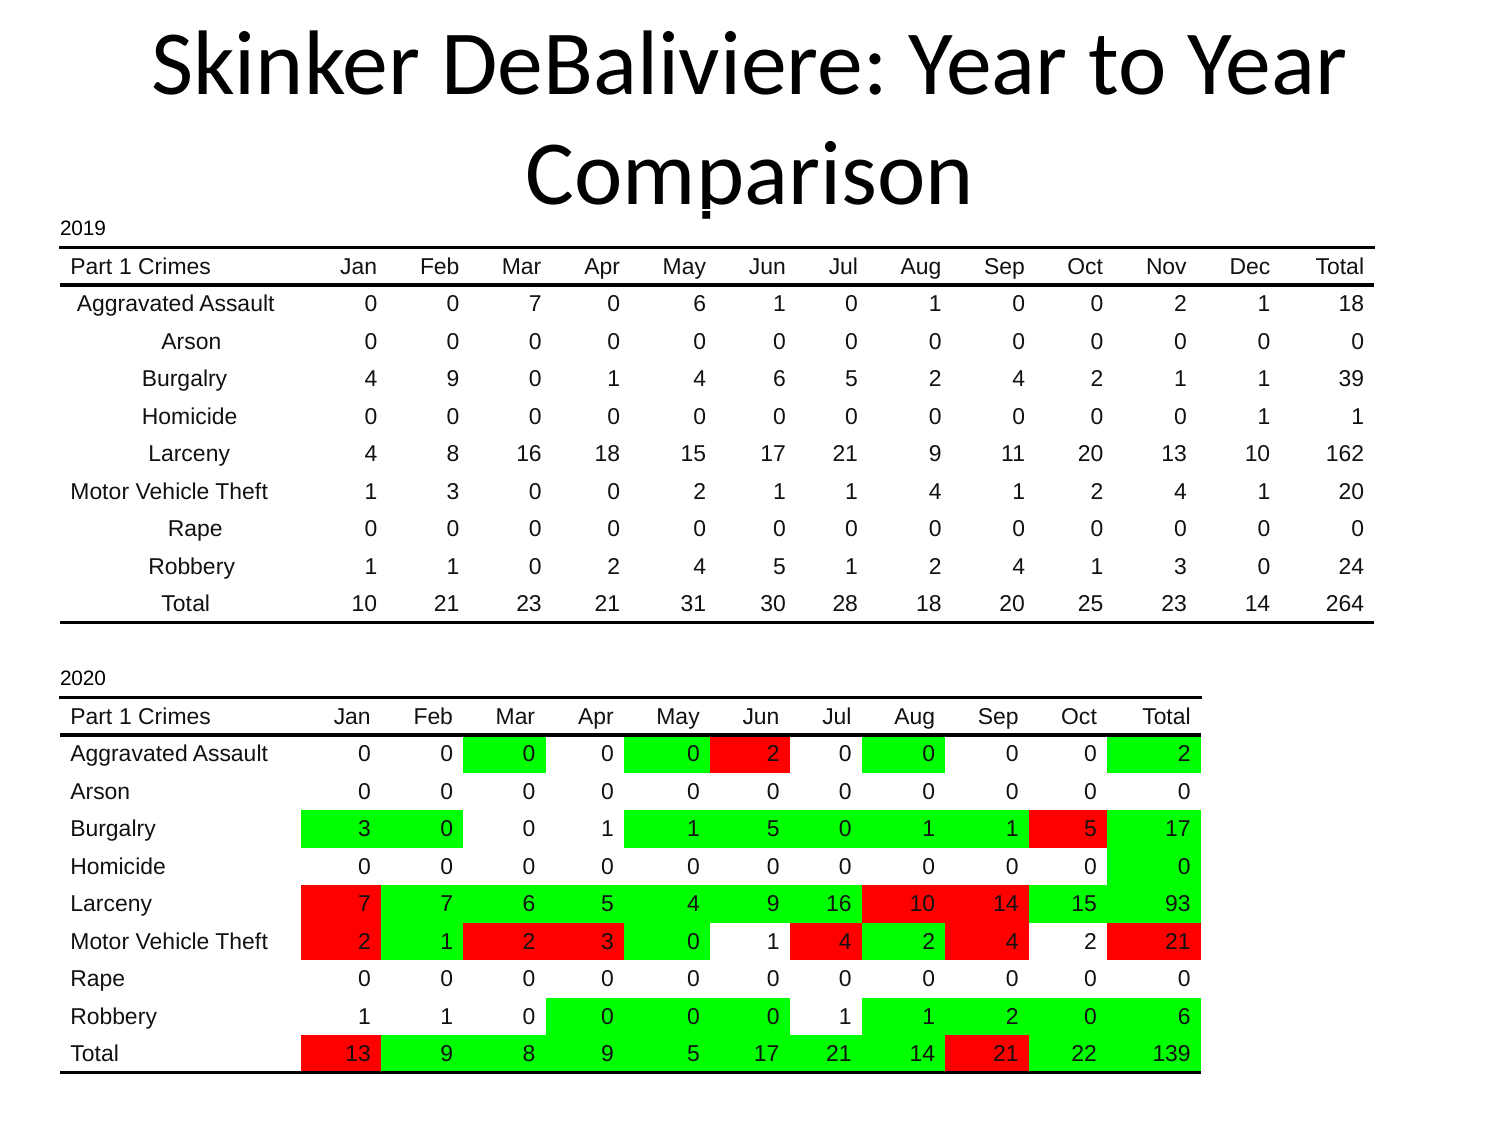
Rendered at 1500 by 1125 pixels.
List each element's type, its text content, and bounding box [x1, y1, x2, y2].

table_cell 0 [717, 323, 796, 360]
table_cell 0 [945, 773, 1029, 810]
table_cell 5 [624, 1035, 710, 1071]
table_cell 6 [630, 287, 717, 323]
table_cell 0 [710, 998, 790, 1035]
table_cell 23 [1114, 585, 1197, 621]
table_cell Motor Vehicle Theft [60, 473, 308, 510]
table_cell 1 [1197, 360, 1281, 398]
table_cell 0 [862, 960, 945, 998]
table_cell 0 [470, 398, 552, 435]
table_cell 1 [796, 548, 868, 585]
table_cell May [624, 699, 710, 733]
table_cell 1 [796, 473, 868, 510]
table_cell 0 [945, 737, 1029, 773]
table_cell 0 [470, 510, 552, 548]
table_cell 8 [463, 1035, 546, 1071]
table_cell 2 [1107, 737, 1201, 773]
table_cell 0 [862, 773, 945, 810]
table_cell 0 [796, 287, 868, 323]
table_cell 16 [470, 435, 552, 473]
table_cell 1 [868, 287, 952, 323]
table_cell 1 [388, 548, 470, 585]
table_cell 0 [308, 510, 388, 548]
table_cell 6 [717, 360, 796, 398]
table_cell 0 [308, 398, 388, 435]
table_cell 2 [301, 923, 381, 960]
table_cell 1 [862, 810, 945, 848]
table_cell 162 [1281, 435, 1374, 473]
table_cell Aug [862, 699, 945, 733]
table_cell 2 [710, 737, 790, 773]
table_cell 1 [381, 923, 463, 960]
table_cell 21 [945, 1035, 1029, 1071]
table_cell Total [1107, 699, 1201, 733]
table_cell 0 [470, 473, 552, 510]
table_cell 5 [1029, 810, 1107, 848]
table_cell Nov [1114, 249, 1197, 283]
table_cell 0 [790, 810, 862, 848]
table_cell 5 [546, 885, 624, 923]
table_cell 5 [796, 360, 868, 398]
table_cell 2 [862, 923, 945, 960]
table_cell 0 [546, 960, 624, 998]
table_cell 15 [630, 435, 717, 473]
table_cell 4 [952, 548, 1035, 585]
table_cell 0 [552, 473, 630, 510]
table_cell 0 [463, 848, 546, 885]
table_cell 17 [717, 435, 796, 473]
table_cell 21 [388, 585, 470, 621]
table_cell 0 [624, 773, 710, 810]
table_cell 0 [1281, 510, 1374, 548]
table_cell 24 [1281, 548, 1374, 585]
table_cell Arson [60, 323, 308, 360]
table_cell 0 [1114, 510, 1197, 548]
table_cell 0 [1035, 398, 1114, 435]
table_cell 0 [952, 398, 1035, 435]
table_cell 0 [388, 287, 470, 323]
table_cell 1 [1197, 287, 1281, 323]
table_cell Part 1 Crimes [60, 249, 308, 283]
table_cell 1 [862, 998, 945, 1035]
table_cell Larceny [60, 435, 308, 473]
table_cell 0 [790, 848, 862, 885]
table_cell Sep [952, 249, 1035, 283]
table_cell 0 [630, 510, 717, 548]
table_cell 2 [630, 473, 717, 510]
table_cell 5 [710, 810, 790, 848]
table_cell 1 [308, 548, 388, 585]
table_cell 8 [388, 435, 470, 473]
table_cell Robbery [60, 998, 301, 1035]
table_cell 0 [381, 848, 463, 885]
table_cell 0 [952, 510, 1035, 548]
table_cell 0 [796, 323, 868, 360]
table_cell 3 [301, 810, 381, 848]
table_cell 1 [790, 998, 862, 1035]
table_cell Jan [308, 249, 388, 283]
table_cell 0 [463, 810, 546, 848]
table_cell 93 [1107, 885, 1201, 923]
table_cell 31 [630, 585, 717, 621]
table_cell 2 [1035, 360, 1114, 398]
table_cell Jun [710, 699, 790, 733]
table_cell 0 [1107, 848, 1201, 885]
table_cell 10 [308, 585, 388, 621]
table_cell 2 [1029, 923, 1107, 960]
table_cell 0 [463, 737, 546, 773]
table_cell Total [60, 1035, 301, 1071]
table_cell Sep [945, 699, 1029, 733]
table_cell 9 [388, 360, 470, 398]
table_cell 0 [301, 737, 381, 773]
table_cell Mar [470, 249, 552, 283]
table_cell 1 [1281, 398, 1374, 435]
table_cell 4 [630, 548, 717, 585]
table_cell Homicide [60, 398, 308, 435]
table_cell 25 [1035, 585, 1114, 621]
table_cell 2 [868, 360, 952, 398]
table_cell Larceny [60, 885, 301, 923]
table_cell 0 [717, 510, 796, 548]
table_cell Burgalry [60, 360, 308, 398]
table_cell Apr [546, 699, 624, 733]
table_cell 0 [710, 960, 790, 998]
table_cell Total [60, 585, 308, 621]
table_cell 15 [1029, 885, 1107, 923]
table_cell 0 [862, 737, 945, 773]
table_cell 14 [945, 885, 1029, 923]
table_cell 0 [790, 773, 862, 810]
table_cell Arson [60, 773, 301, 810]
table_cell 7 [470, 287, 552, 323]
table_cell Robbery [60, 548, 308, 585]
table_cell Aggravated Assault [60, 737, 301, 773]
table_cell Aggravated Assault [60, 287, 308, 323]
table_cell 0 [945, 848, 1029, 885]
table_cell 23 [470, 585, 552, 621]
table_cell 0 [463, 998, 546, 1035]
table_cell 0 [1197, 548, 1281, 585]
table_cell 0 [862, 848, 945, 885]
table_cell 0 [1029, 848, 1107, 885]
table_cell 22 [1029, 1035, 1107, 1071]
table_cell 1 [952, 473, 1035, 510]
table_cell May [630, 249, 717, 283]
table_cell 39 [1281, 360, 1374, 398]
table_cell 2 [945, 998, 1029, 1035]
table_cell 0 [546, 998, 624, 1035]
table_cell 0 [624, 923, 710, 960]
table_cell 2 [1114, 287, 1197, 323]
table_cell 4 [868, 473, 952, 510]
table_cell 17 [710, 1035, 790, 1071]
table_cell 0 [381, 810, 463, 848]
table_cell 7 [381, 885, 463, 923]
table_cell 2 [1035, 473, 1114, 510]
table_cell 0 [717, 398, 796, 435]
table_cell 16 [790, 885, 862, 923]
table_cell 13 [1114, 435, 1197, 473]
table_cell 5 [717, 548, 796, 585]
table_cell 0 [624, 960, 710, 998]
table_cell Mar [463, 699, 546, 733]
table_cell 0 [552, 398, 630, 435]
table_cell 1 [381, 998, 463, 1035]
table_cell 4 [1114, 473, 1197, 510]
table_cell 9 [868, 435, 952, 473]
table_cell 4 [790, 923, 862, 960]
table_cell 0 [381, 773, 463, 810]
table_cell Feb [388, 249, 470, 283]
table_cell Jul [790, 699, 862, 733]
table_cell 0 [1035, 287, 1114, 323]
table_cell 0 [470, 323, 552, 360]
table_cell 10 [1197, 435, 1281, 473]
table_cell 0 [552, 287, 630, 323]
table_cell 0 [624, 998, 710, 1035]
table_cell 20 [952, 585, 1035, 621]
table_cell 13 [301, 1035, 381, 1071]
table_cell 0 [546, 773, 624, 810]
table_cell 0 [1197, 323, 1281, 360]
table_cell Oct [1035, 249, 1114, 283]
table_cell 3 [1114, 548, 1197, 585]
table_cell 0 [1035, 323, 1114, 360]
table_cell 0 [552, 510, 630, 548]
table_cell 6 [463, 885, 546, 923]
table_header 2019 [61, 211, 1374, 246]
table_cell 21 [552, 585, 630, 621]
table_cell 1 [1035, 548, 1114, 585]
table_cell 0 [796, 510, 868, 548]
table_cell 0 [796, 398, 868, 435]
table_cell 30 [717, 585, 796, 621]
table_cell 0 [1114, 398, 1197, 435]
table_cell 20 [1281, 473, 1374, 510]
table_cell 0 [381, 960, 463, 998]
table_cell 9 [381, 1035, 463, 1071]
table_cell 2 [868, 548, 952, 585]
title Skinker DeBaliviere: Year to Year Comparison [60, 60, 1440, 165]
table_cell 0 [952, 287, 1035, 323]
table_cell 0 [1029, 960, 1107, 998]
table_cell 0 [710, 773, 790, 810]
table_cell 4 [624, 885, 710, 923]
table_cell 7 [301, 885, 381, 923]
table_cell 0 [1281, 323, 1374, 360]
table_cell 0 [624, 848, 710, 885]
table_cell Motor Vehicle Theft [60, 923, 301, 960]
table_cell 0 [381, 737, 463, 773]
table_cell Jul [796, 249, 868, 283]
table_cell 0 [546, 848, 624, 885]
table_cell 28 [796, 585, 868, 621]
table_cell 18 [1281, 287, 1374, 323]
table_cell 6 [1107, 998, 1201, 1035]
table_cell 0 [952, 323, 1035, 360]
table_cell 21 [790, 1035, 862, 1071]
table_cell 4 [945, 923, 1029, 960]
table_cell 0 [463, 960, 546, 998]
table_cell 1 [710, 923, 790, 960]
table_cell 1 [717, 473, 796, 510]
table_cell 1 [552, 360, 630, 398]
table_cell 1 [717, 287, 796, 323]
table_cell Feb [381, 699, 463, 733]
table_cell 0 [388, 510, 470, 548]
table_cell 0 [470, 360, 552, 398]
table_cell 0 [790, 737, 862, 773]
table_cell Burgalry [60, 810, 301, 848]
table_cell 0 [1035, 510, 1114, 548]
table_cell 139 [1107, 1035, 1201, 1071]
table_cell 0 [1107, 960, 1201, 998]
table_cell 10 [862, 885, 945, 923]
table_cell Part 1 Crimes [60, 699, 301, 733]
table_cell 4 [308, 435, 388, 473]
table_cell 1 [1197, 473, 1281, 510]
table_cell 0 [301, 960, 381, 998]
table_cell 1 [1197, 398, 1281, 435]
table_cell 14 [1197, 585, 1281, 621]
table_cell 0 [308, 287, 388, 323]
table_cell Rape [60, 960, 301, 998]
table_cell 9 [546, 1035, 624, 1071]
table_cell 0 [710, 848, 790, 885]
table_cell 3 [388, 473, 470, 510]
table_cell Jun [717, 249, 796, 283]
table_cell 1 [1114, 360, 1197, 398]
table_cell 4 [952, 360, 1035, 398]
table_cell 1 [308, 473, 388, 510]
table_cell 11 [952, 435, 1035, 473]
table_cell 2 [552, 548, 630, 585]
table_cell 14 [862, 1035, 945, 1071]
table_cell 264 [1281, 585, 1374, 621]
table_cell 1 [301, 998, 381, 1035]
table_cell 0 [463, 773, 546, 810]
table_cell 20 [1035, 435, 1114, 473]
table_header 2020 [61, 661, 1200, 696]
table_cell 0 [1197, 510, 1281, 548]
table_cell Total [1281, 249, 1374, 283]
table_cell 0 [301, 773, 381, 810]
table_cell 0 [308, 323, 388, 360]
table_cell 18 [868, 585, 952, 621]
table_cell 18 [552, 435, 630, 473]
table_cell 0 [1107, 773, 1201, 810]
table_cell 1 [945, 810, 1029, 848]
table_cell 0 [1029, 773, 1107, 810]
table_cell 17 [1107, 810, 1201, 848]
table_cell 2 [463, 923, 546, 960]
table_cell 1 [624, 810, 710, 848]
table_cell 0 [470, 548, 552, 585]
table_cell Apr [552, 249, 630, 283]
table_cell 4 [630, 360, 717, 398]
table_cell 0 [868, 398, 952, 435]
table_cell 0 [388, 323, 470, 360]
table_cell 0 [630, 398, 717, 435]
table_cell Dec [1197, 249, 1281, 283]
table_cell Aug [868, 249, 952, 283]
table_cell 4 [308, 360, 388, 398]
table_cell 3 [546, 923, 624, 960]
table_cell Jan [301, 699, 381, 733]
table_cell 0 [945, 960, 1029, 998]
table_cell 0 [388, 398, 470, 435]
table_cell 21 [796, 435, 868, 473]
table_cell 0 [868, 510, 952, 548]
table_cell 0 [1029, 998, 1107, 1035]
table_cell 0 [552, 323, 630, 360]
table_cell 0 [790, 960, 862, 998]
table_cell 0 [546, 737, 624, 773]
table_cell 0 [630, 323, 717, 360]
table_cell 1 [546, 810, 624, 848]
table_cell 0 [868, 323, 952, 360]
table_cell 9 [710, 885, 790, 923]
table_cell Oct [1029, 699, 1107, 733]
table_cell Homicide [60, 848, 301, 885]
table_cell 0 [624, 737, 710, 773]
table_cell 0 [1029, 737, 1107, 773]
table_cell Rape [60, 510, 308, 548]
table_cell 21 [1107, 923, 1201, 960]
table_cell 0 [301, 848, 381, 885]
table_cell 0 [1114, 323, 1197, 360]
